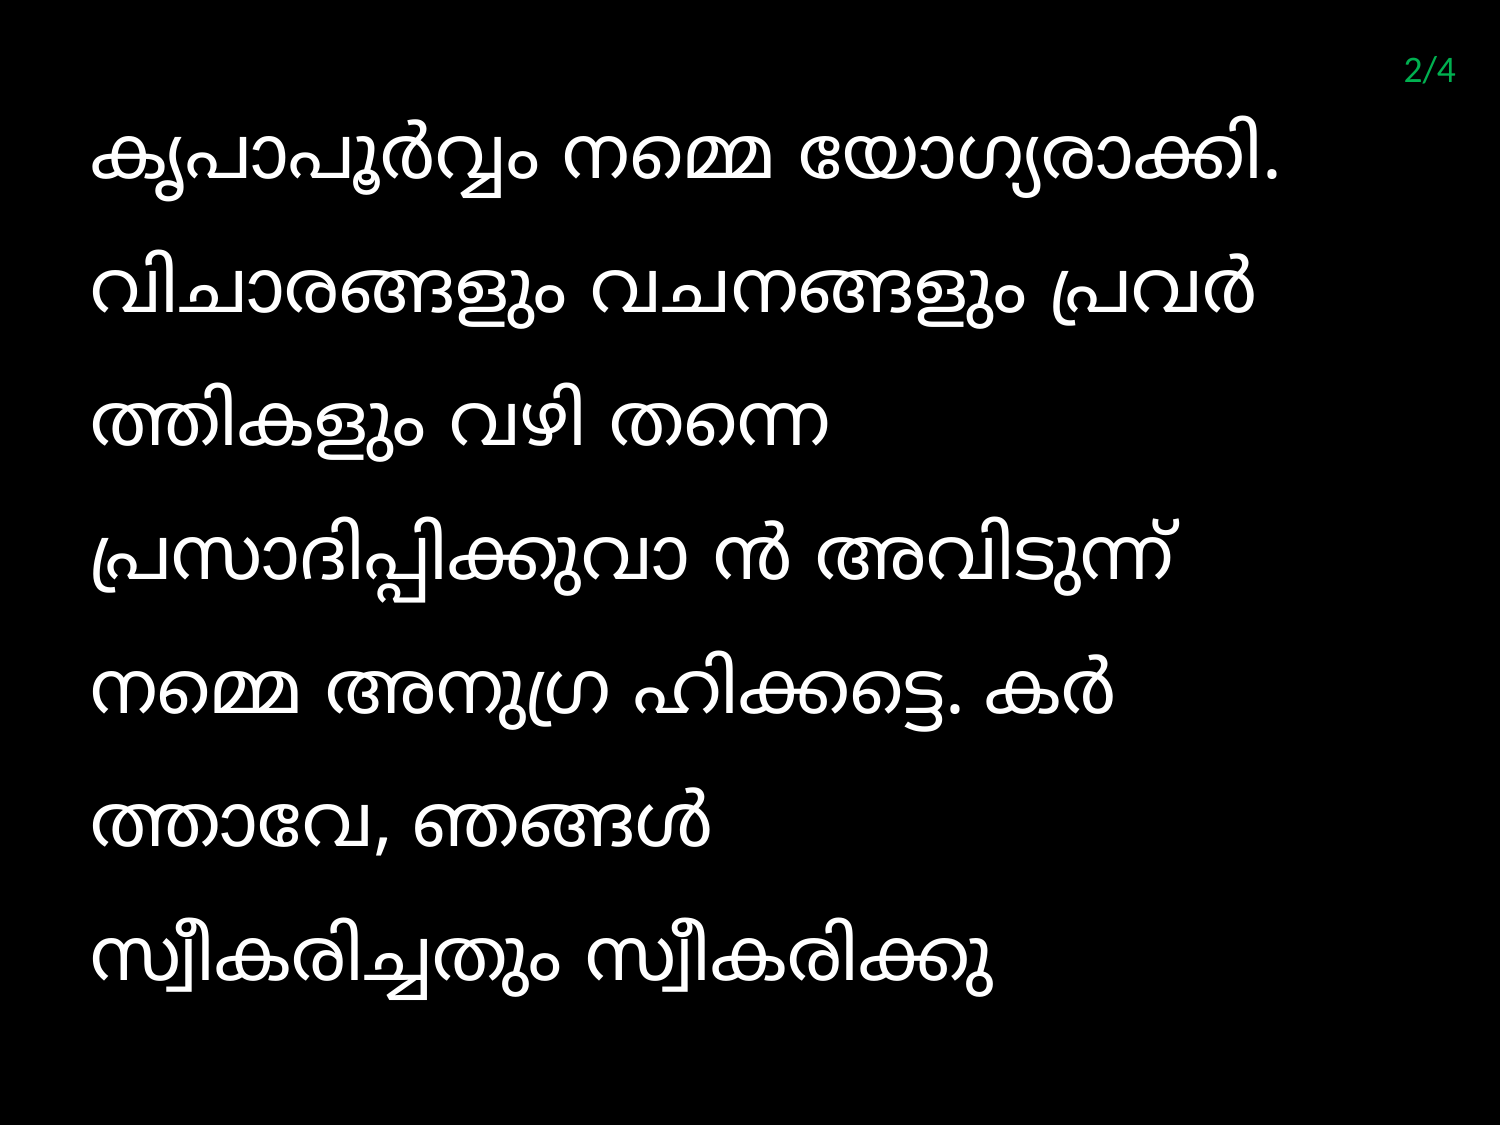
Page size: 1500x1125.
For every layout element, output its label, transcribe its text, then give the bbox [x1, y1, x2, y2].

list കൃപാപൂര്‍വ്വം നമ്മെ യോഗ്യരാക്കി. വിചാരങ്ങളും വചനങ്ങളും പ്രവര്‍ത്തികളും വഴി തന്നെ പ്രസാദിപ്പിക്കുവാ ന്‍ അവിടുന്ന് നമ്മെ അനുഗ്ര ഹിക്കട്ടെ. കര്‍ത്താവേ, ഞങ്ങള്‍ സ്വീകരിച്ചതും സ്വീകരിക്കു [75, 50, 1425, 1005]
text_box 2/4 [1388, 37, 1471, 98]
